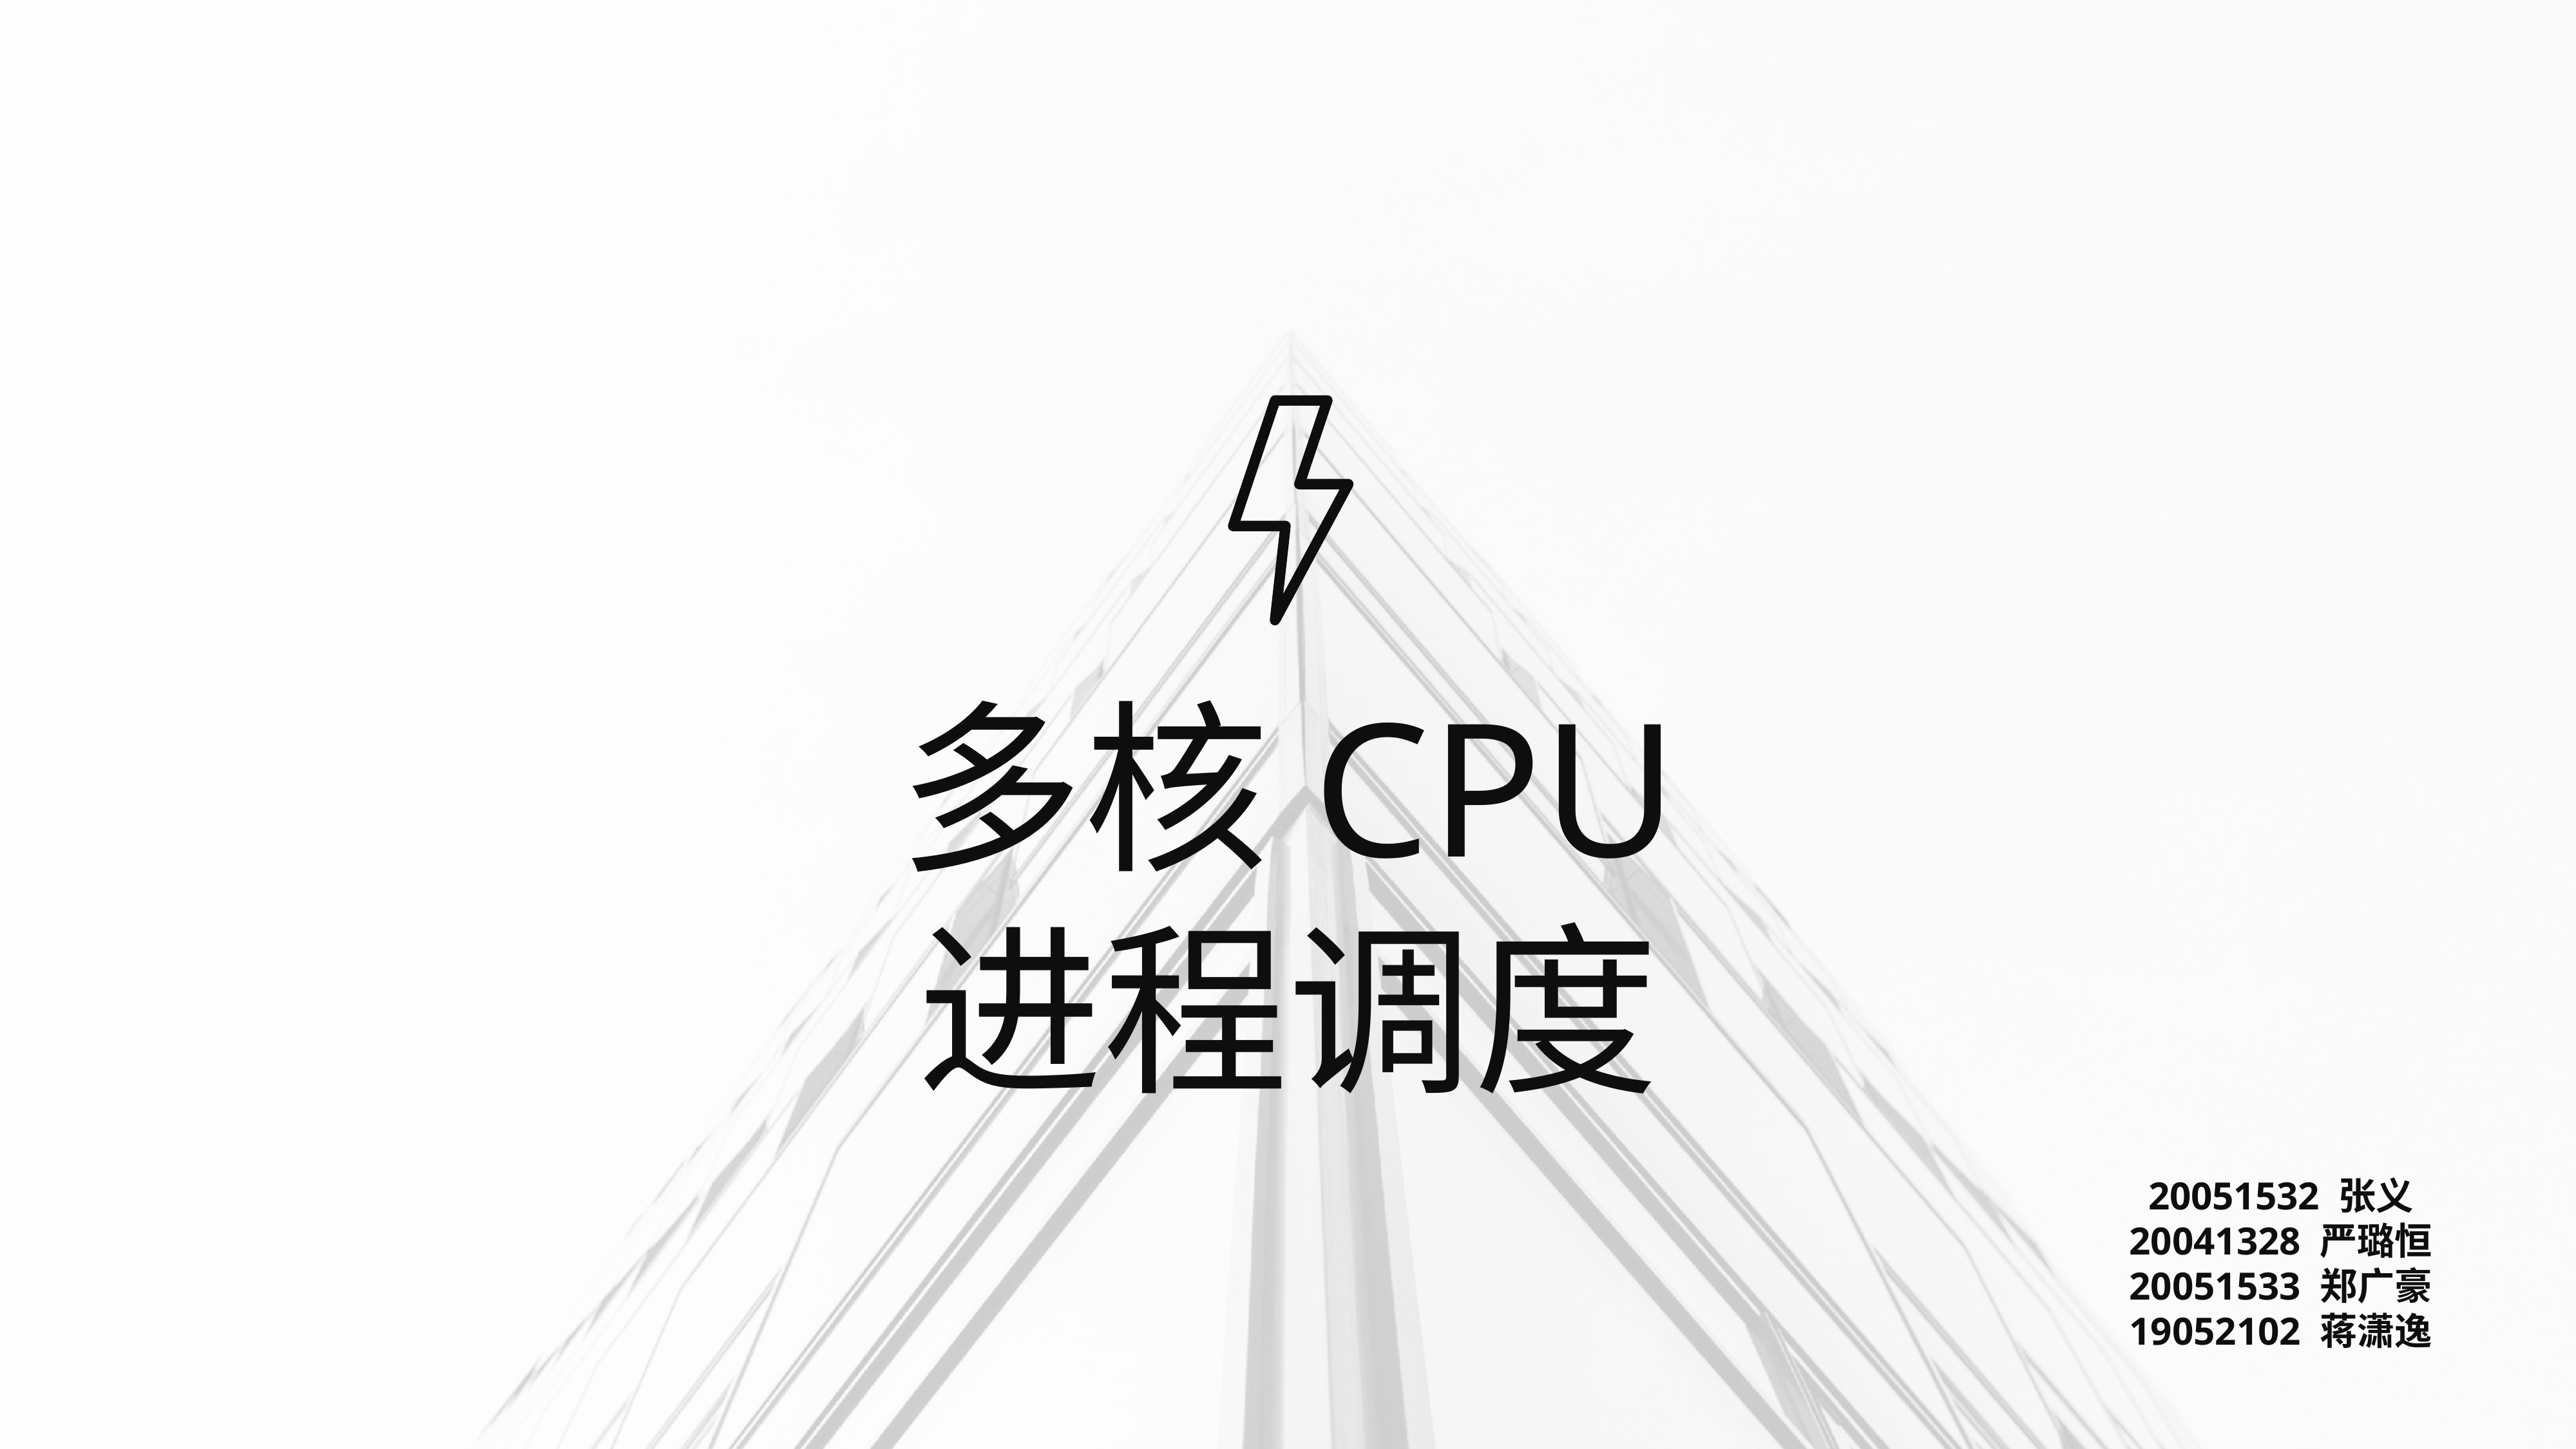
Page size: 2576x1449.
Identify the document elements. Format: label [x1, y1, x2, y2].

picture [0, 0, 2576, 1449]
text_box [739, 395, 2566, 1421]
